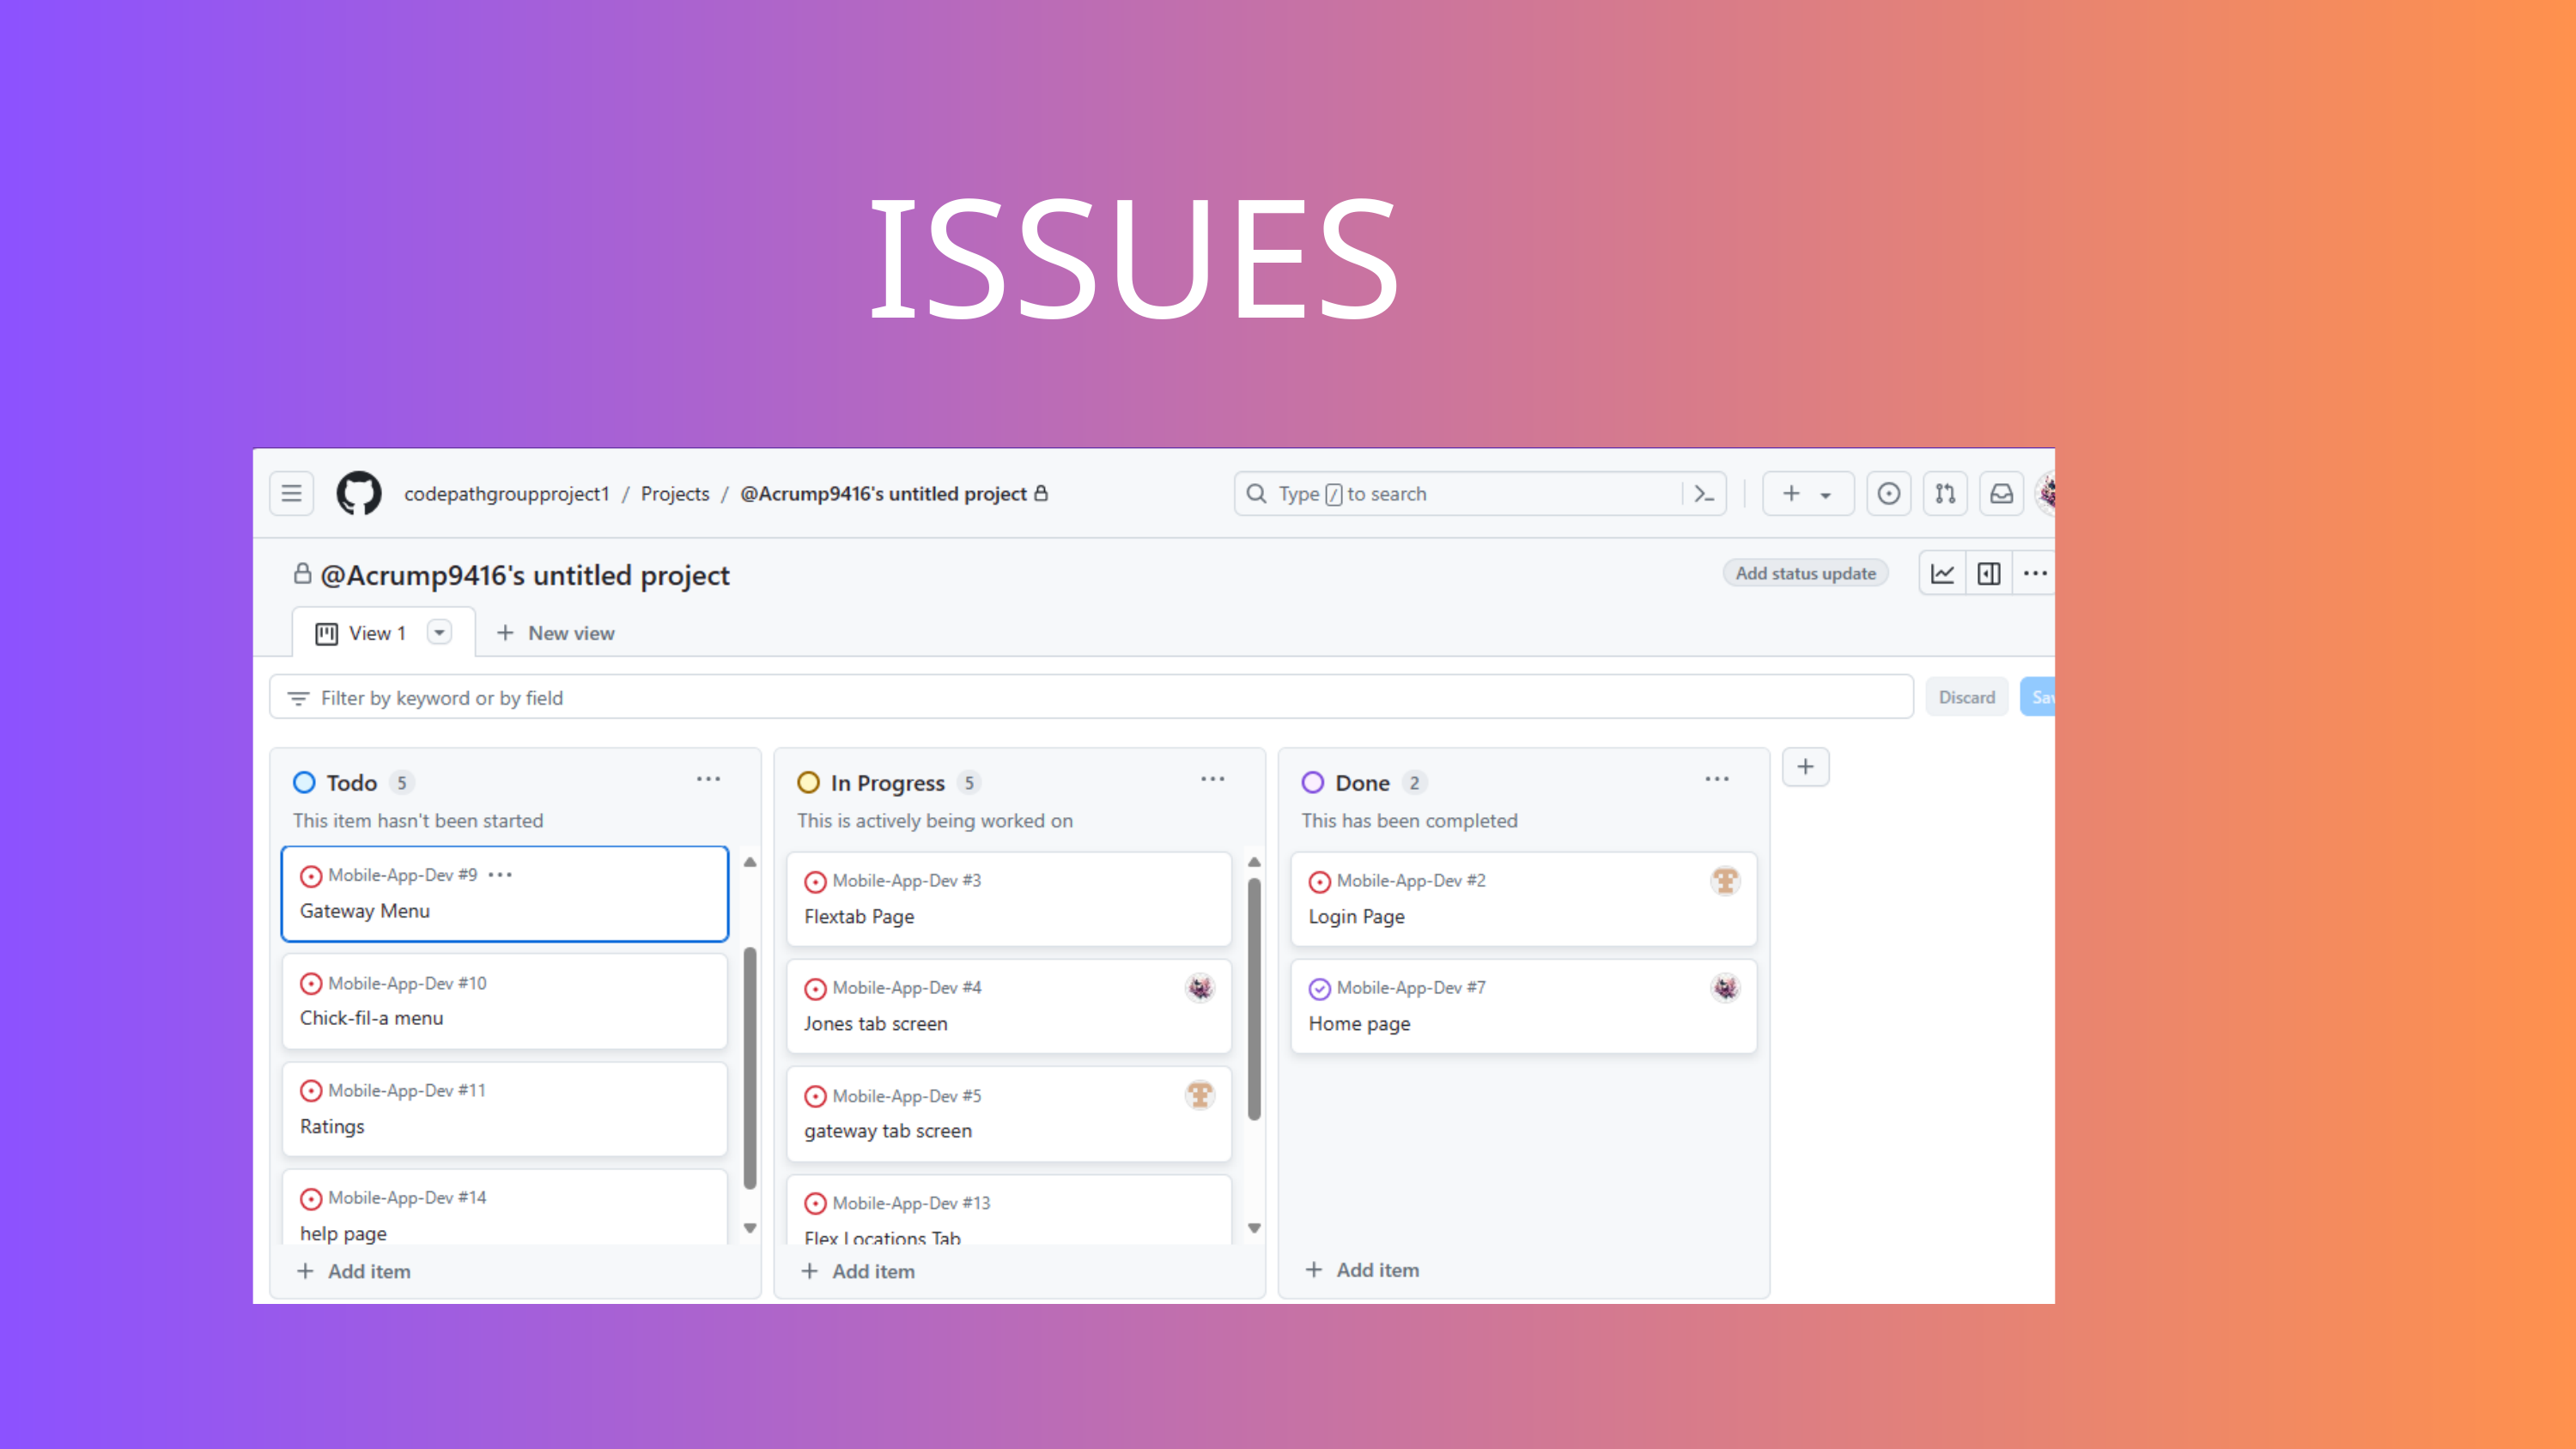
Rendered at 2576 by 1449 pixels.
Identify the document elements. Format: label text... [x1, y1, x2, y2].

text_box [252, 447, 2056, 1304]
text_box ISSUES [252, 120, 2019, 351]
